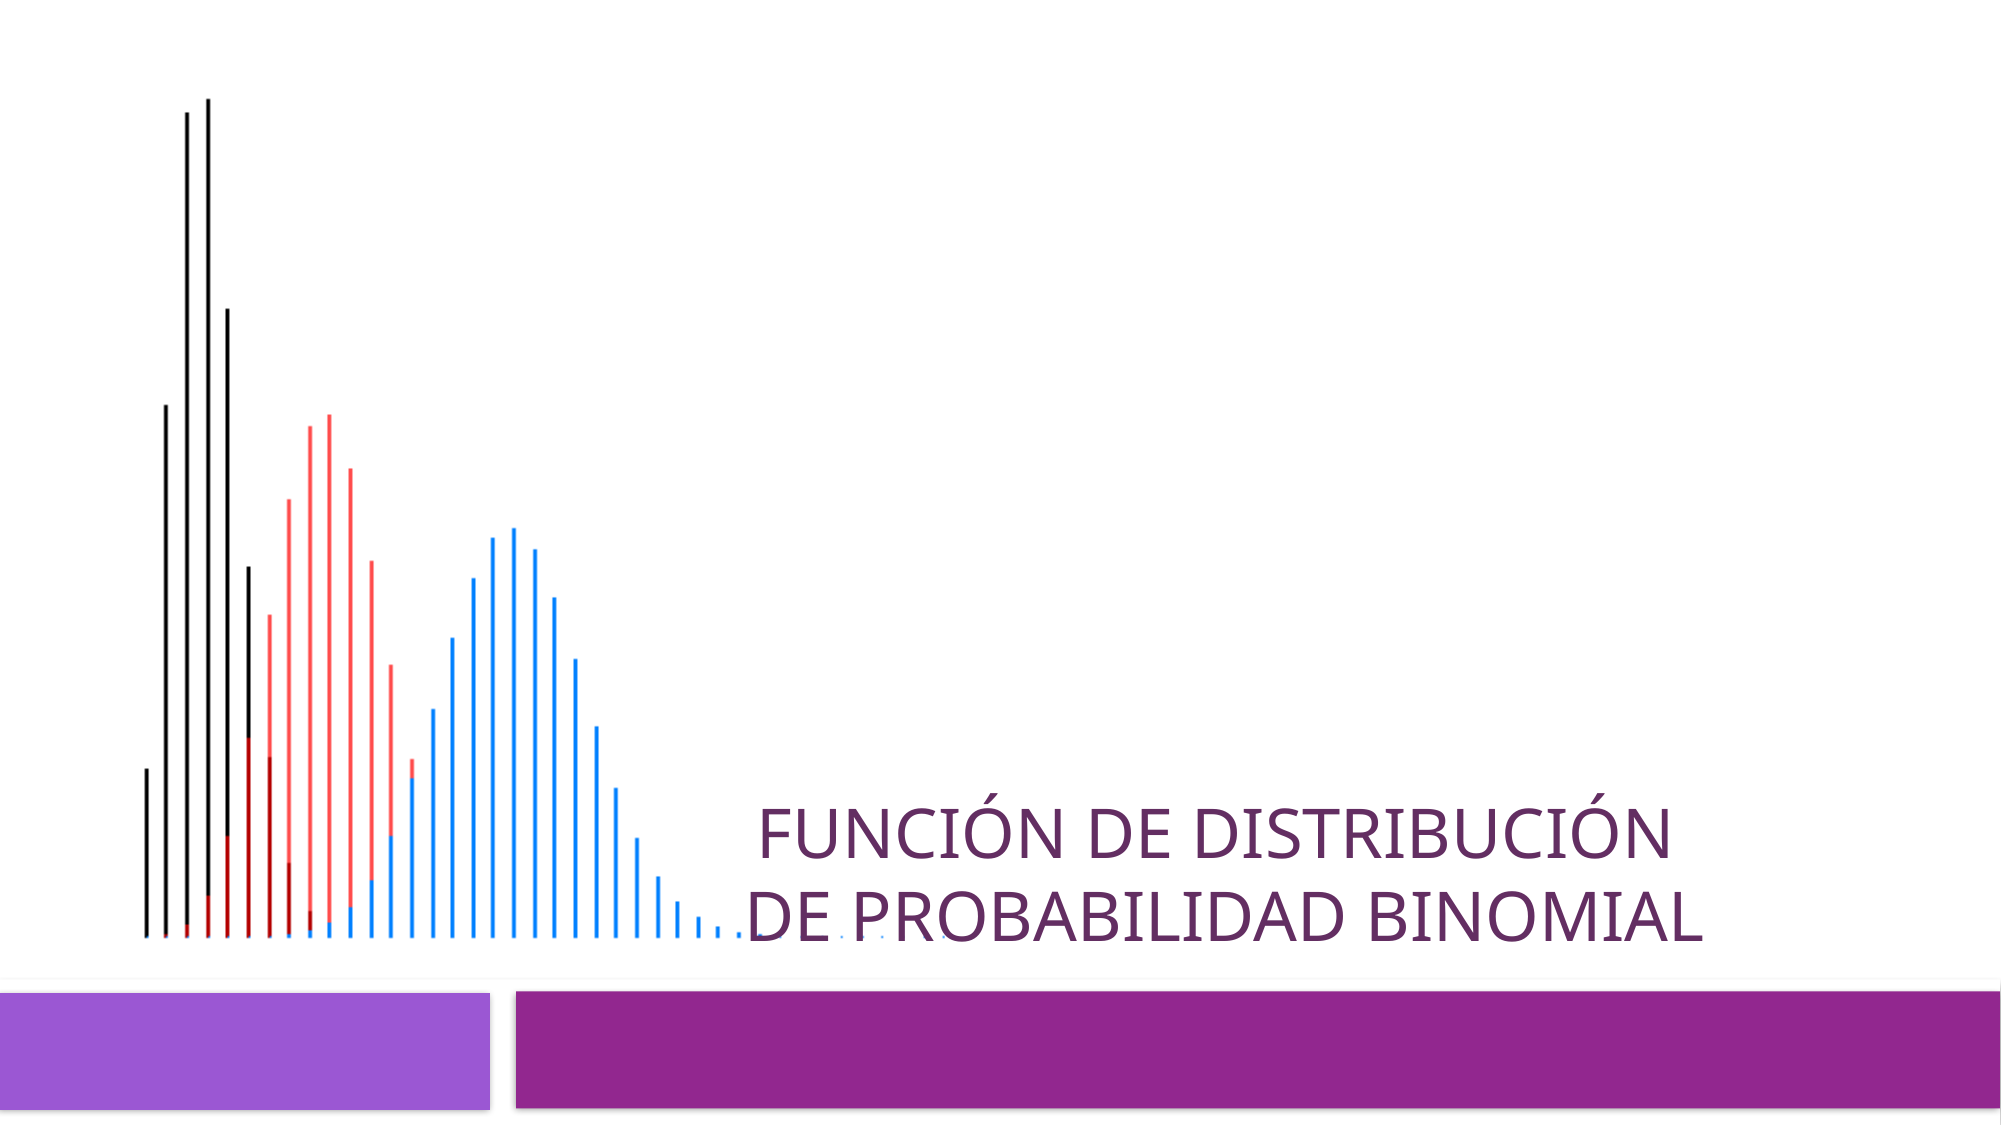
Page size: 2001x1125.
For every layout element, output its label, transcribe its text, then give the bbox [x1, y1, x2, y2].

title Función de distribución de probabilidad binomial [950, 662, 1934, 963]
picture [110, 75, 946, 962]
